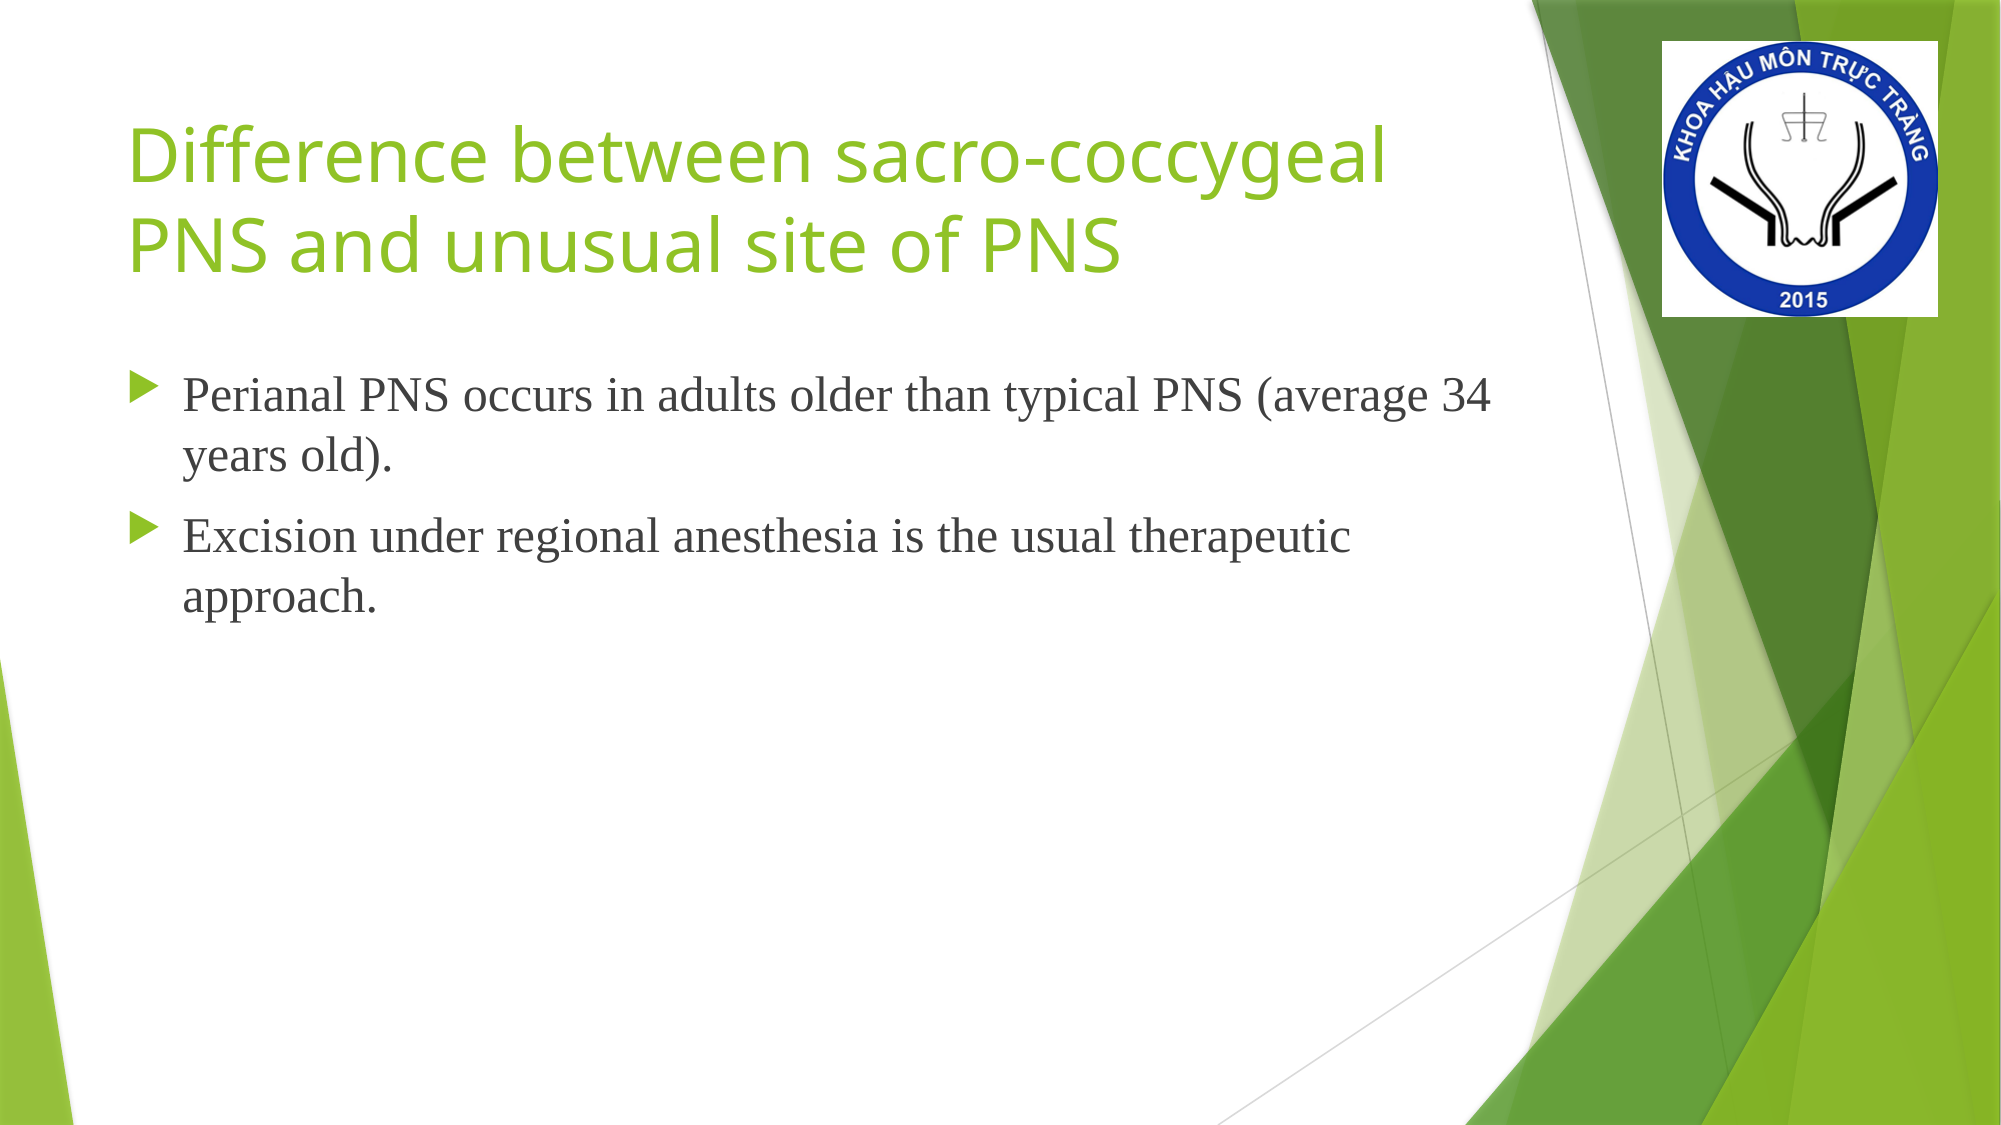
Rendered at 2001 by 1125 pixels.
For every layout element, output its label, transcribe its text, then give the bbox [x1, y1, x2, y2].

list Perianal PNS occurs in adults older than typical PNS (average 34 years old). Excision under regional anesthesia is the usual therapeutic approach. [111, 354, 1522, 992]
picture [1662, 41, 1938, 317]
title Difference between sacro-coccygeal PNS and unusual site of PNS [111, 99, 1522, 317]
